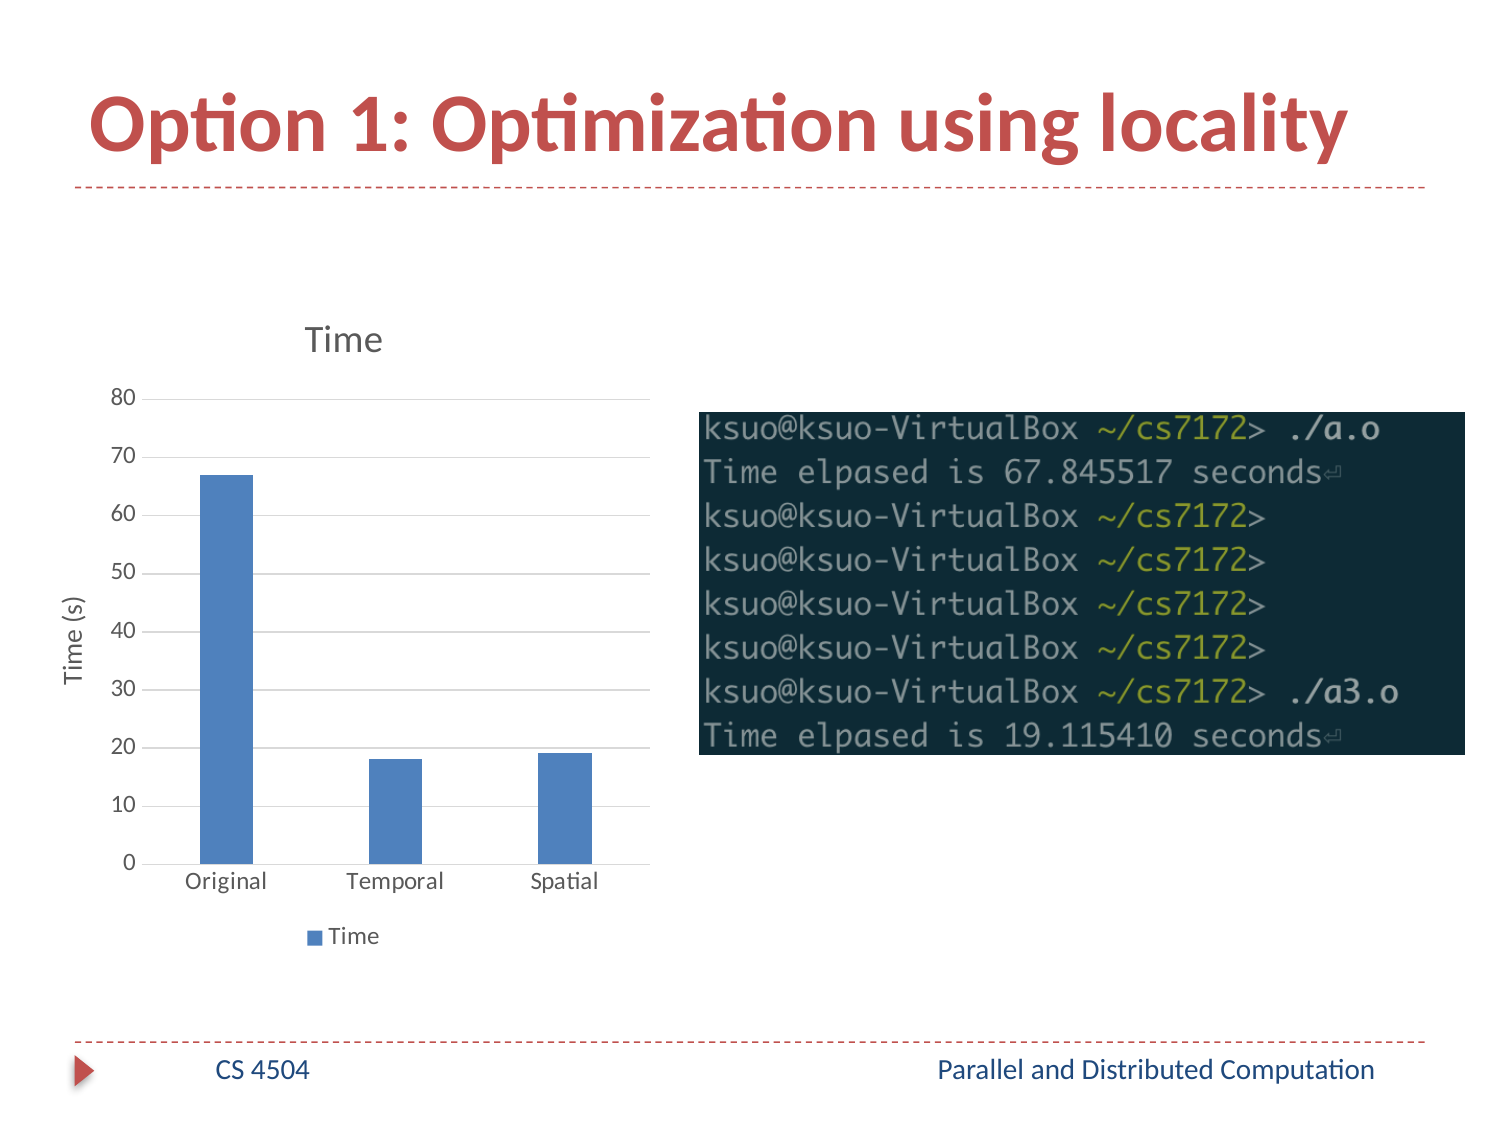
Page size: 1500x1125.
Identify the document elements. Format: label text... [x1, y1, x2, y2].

picture [699, 412, 1465, 755]
slide_number Parallel and Distributed Computation [887, 1042, 1426, 1103]
slide_number CS 4504 [100, 1042, 426, 1103]
chart [24, 289, 663, 957]
title Option 1: Optimization using locality [75, 12, 1425, 175]
